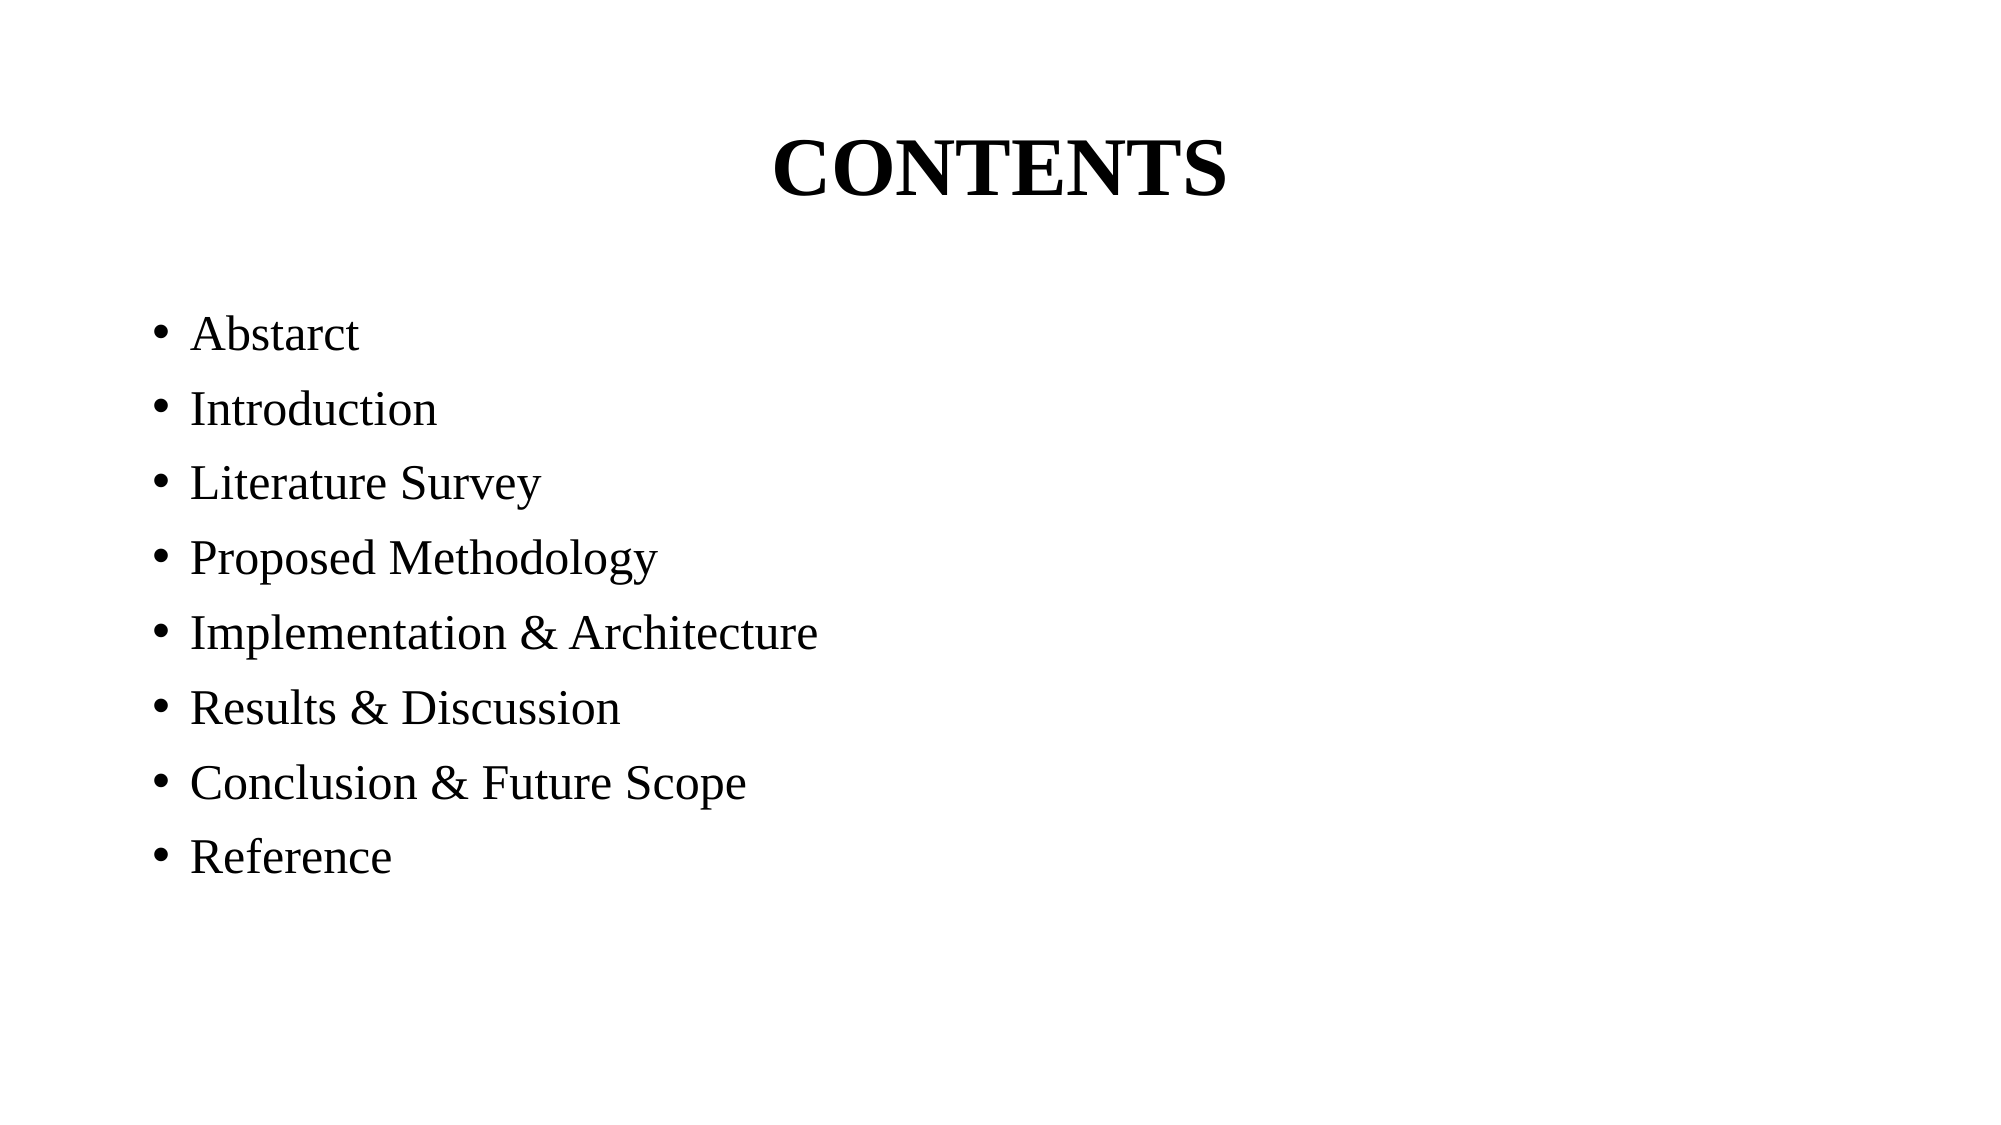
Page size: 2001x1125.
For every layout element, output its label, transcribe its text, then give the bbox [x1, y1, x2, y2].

list Abstarct Introduction Literature Survey Proposed Methodology Implementation & Architecture Results & Discussion Conclusion & Future Scope Reference [137, 299, 1863, 1106]
title CONTENTS [137, 59, 1863, 278]
